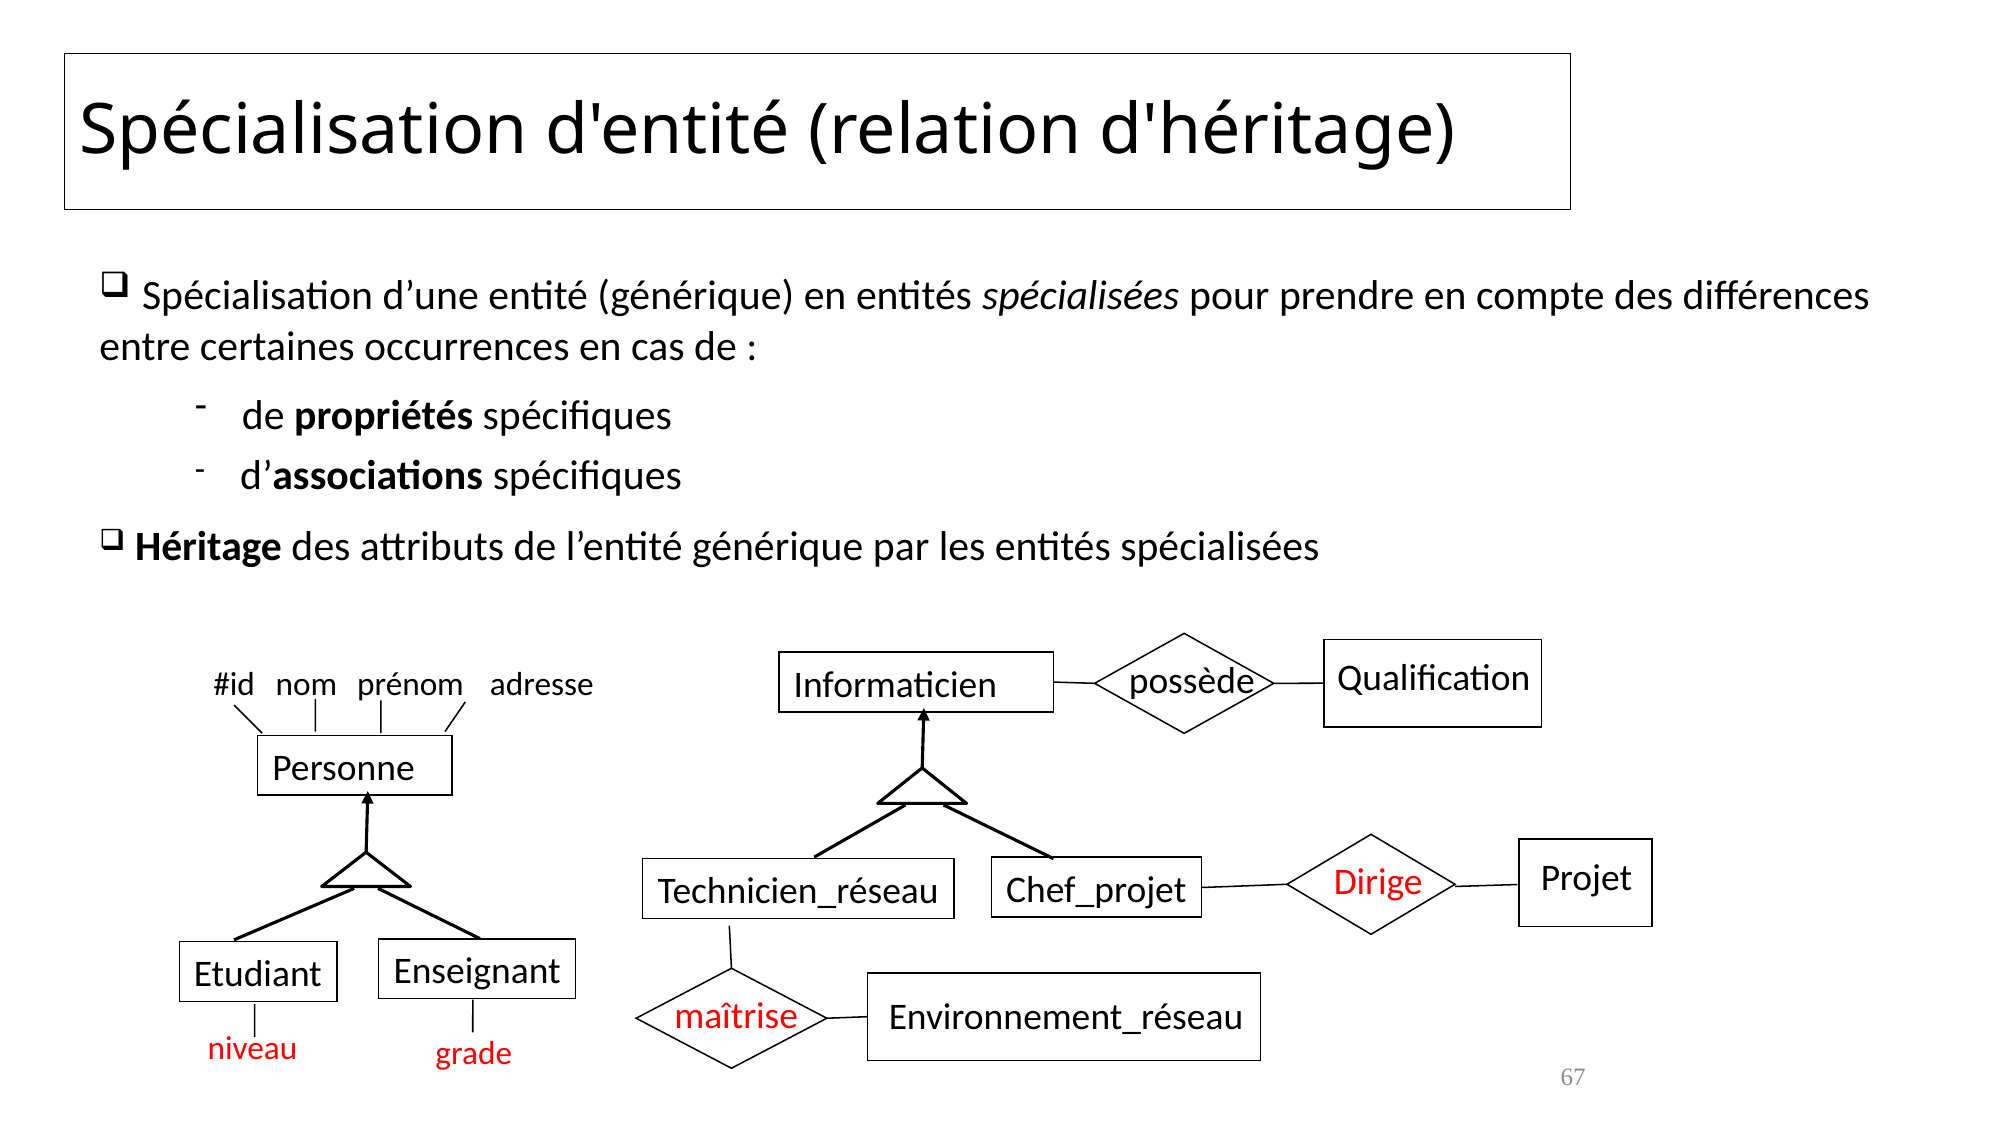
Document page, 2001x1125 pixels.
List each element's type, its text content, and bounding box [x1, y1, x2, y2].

text_box Spécialisation d’une entité (générique) en entités spécialisées pour prendre en compte des différences entre certaines occurrences en cas de : de propriétés spécifiques d’associations spécifiques Héritage des attributs de l’entité générique par les entités spécialisées [84, 251, 1928, 608]
slide_number 67 [1513, 1080, 1601, 1125]
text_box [178, 633, 1653, 1080]
title Spécialisation d'entité (relation d'héritage) [64, 53, 1571, 210]
